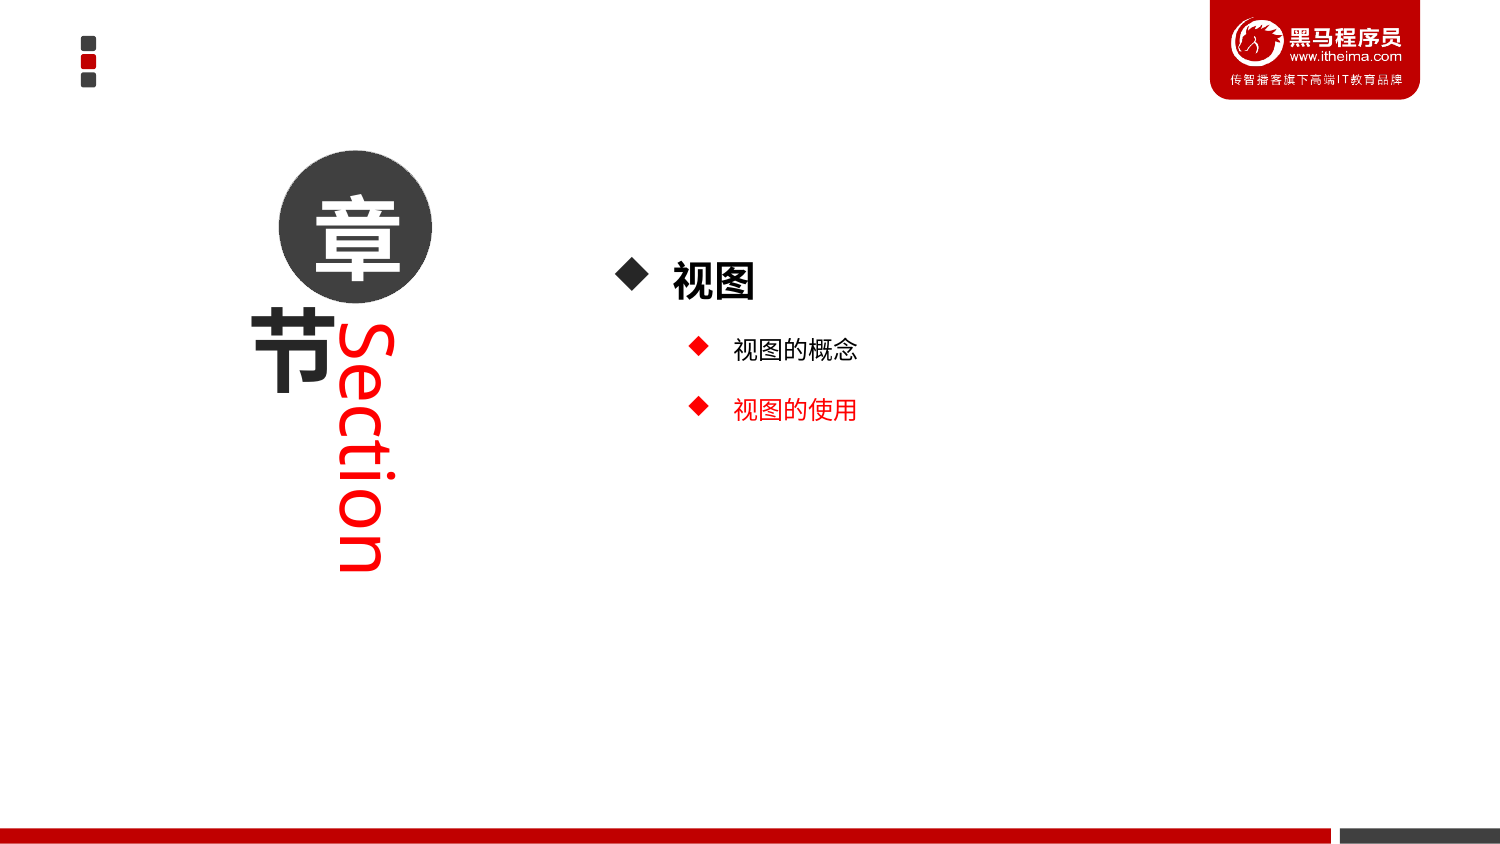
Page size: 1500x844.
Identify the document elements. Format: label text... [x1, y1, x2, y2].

text_box Section [321, 314, 427, 749]
text_box 视图 视图的概念 视图的使用 [596, 197, 1306, 432]
text_box 章 [278, 150, 433, 304]
picture [1212, 8, 1421, 94]
text_box 节 [218, 288, 339, 410]
